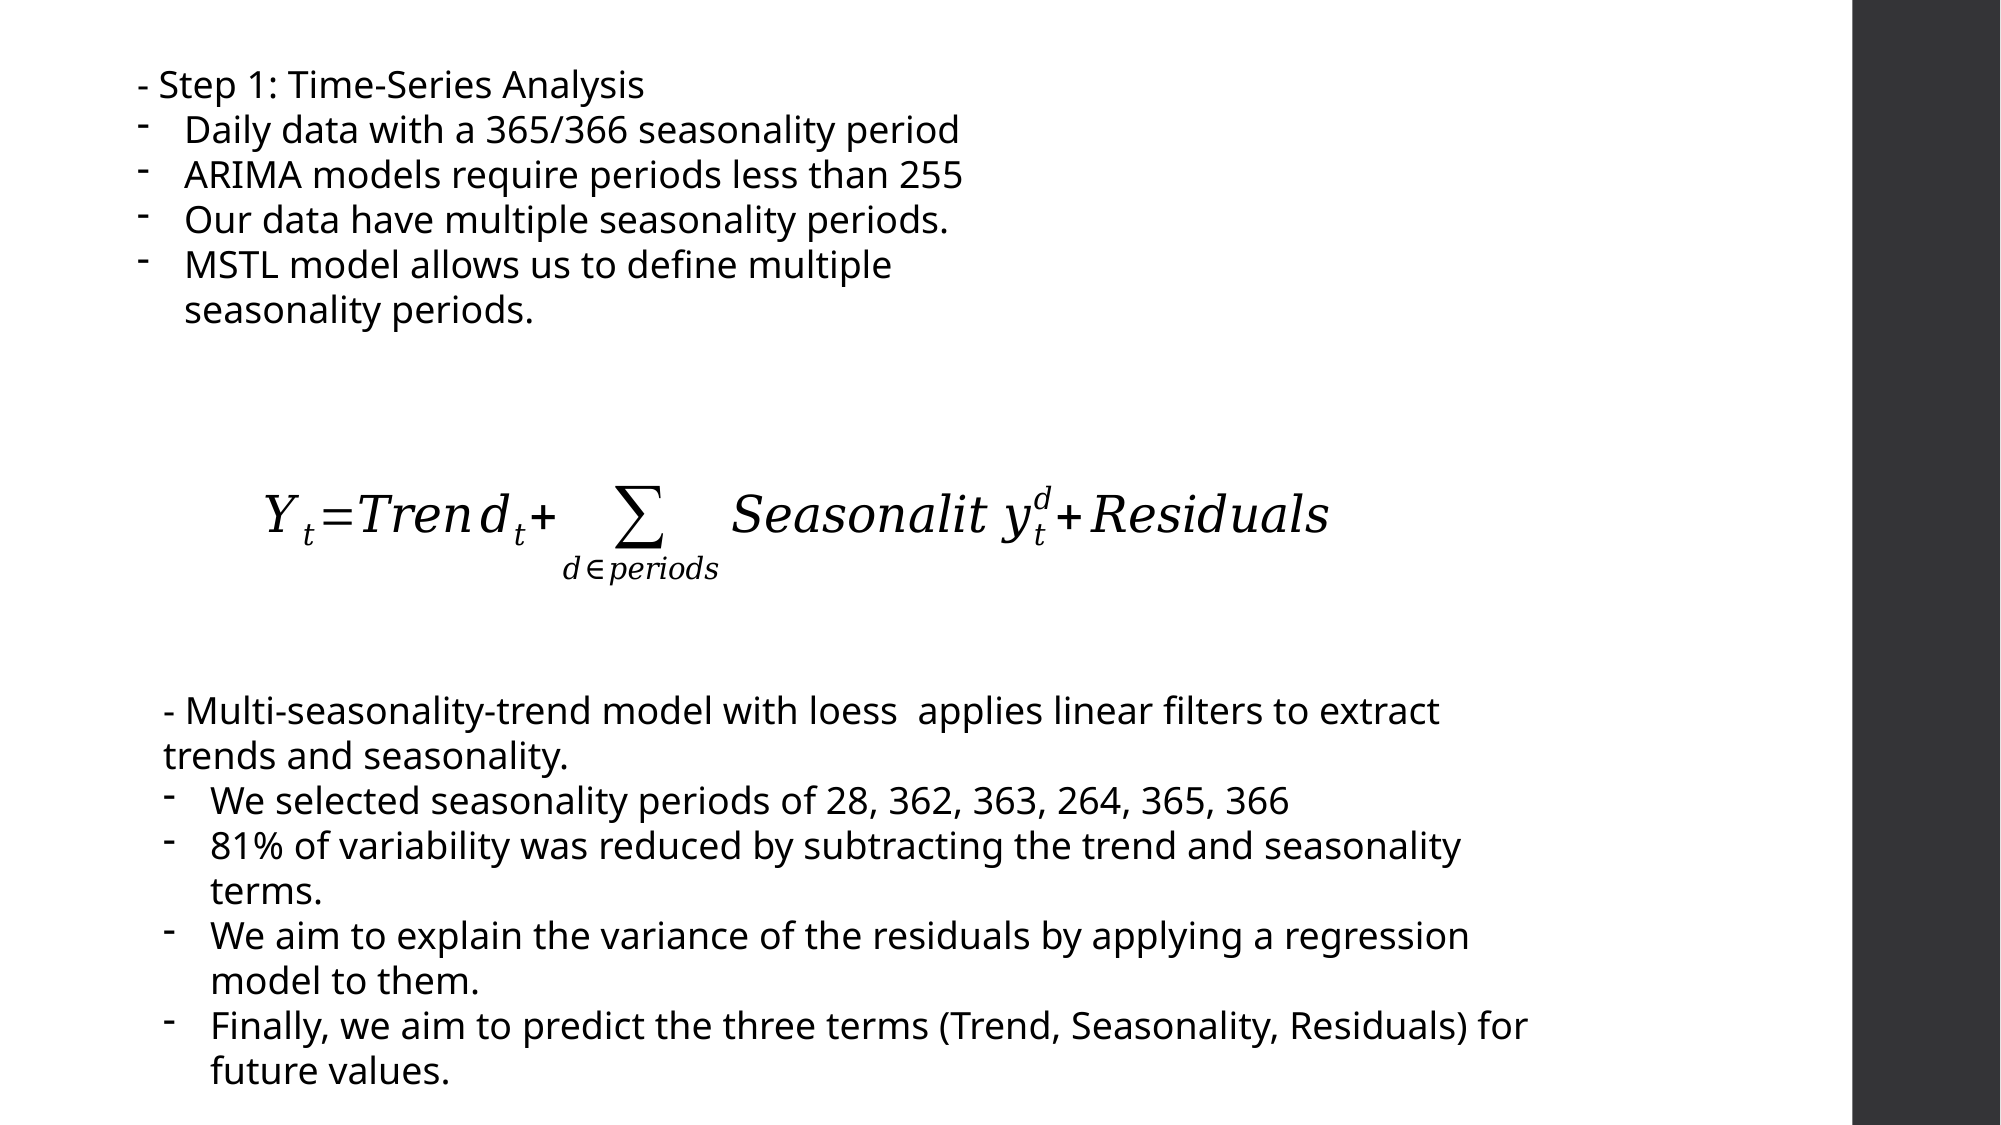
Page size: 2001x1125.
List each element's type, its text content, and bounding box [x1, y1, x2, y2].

text_box - Multi-seasonality-trend model with loess applies linear filters to extract trends and seasonality. We selected seasonality periods of 28, 362, 363, 264, 365, 366 81% of variability was reduced by subtracting the trend and seasonality terms. We aim to explain the variance of the residuals by applying a regression model to them. Finally, we aim to predict the three terms (Trend, Seasonality, Residuals) for future values. [148, 679, 1569, 1100]
text_box - Step 1: Time-Series Analysis Daily data with a 365/366 seasonality period ARIMA models require periods less than 255 Our data have multiple seasonality periods. MSTL model allows us to define multiple seasonality periods. [122, 53, 1113, 384]
